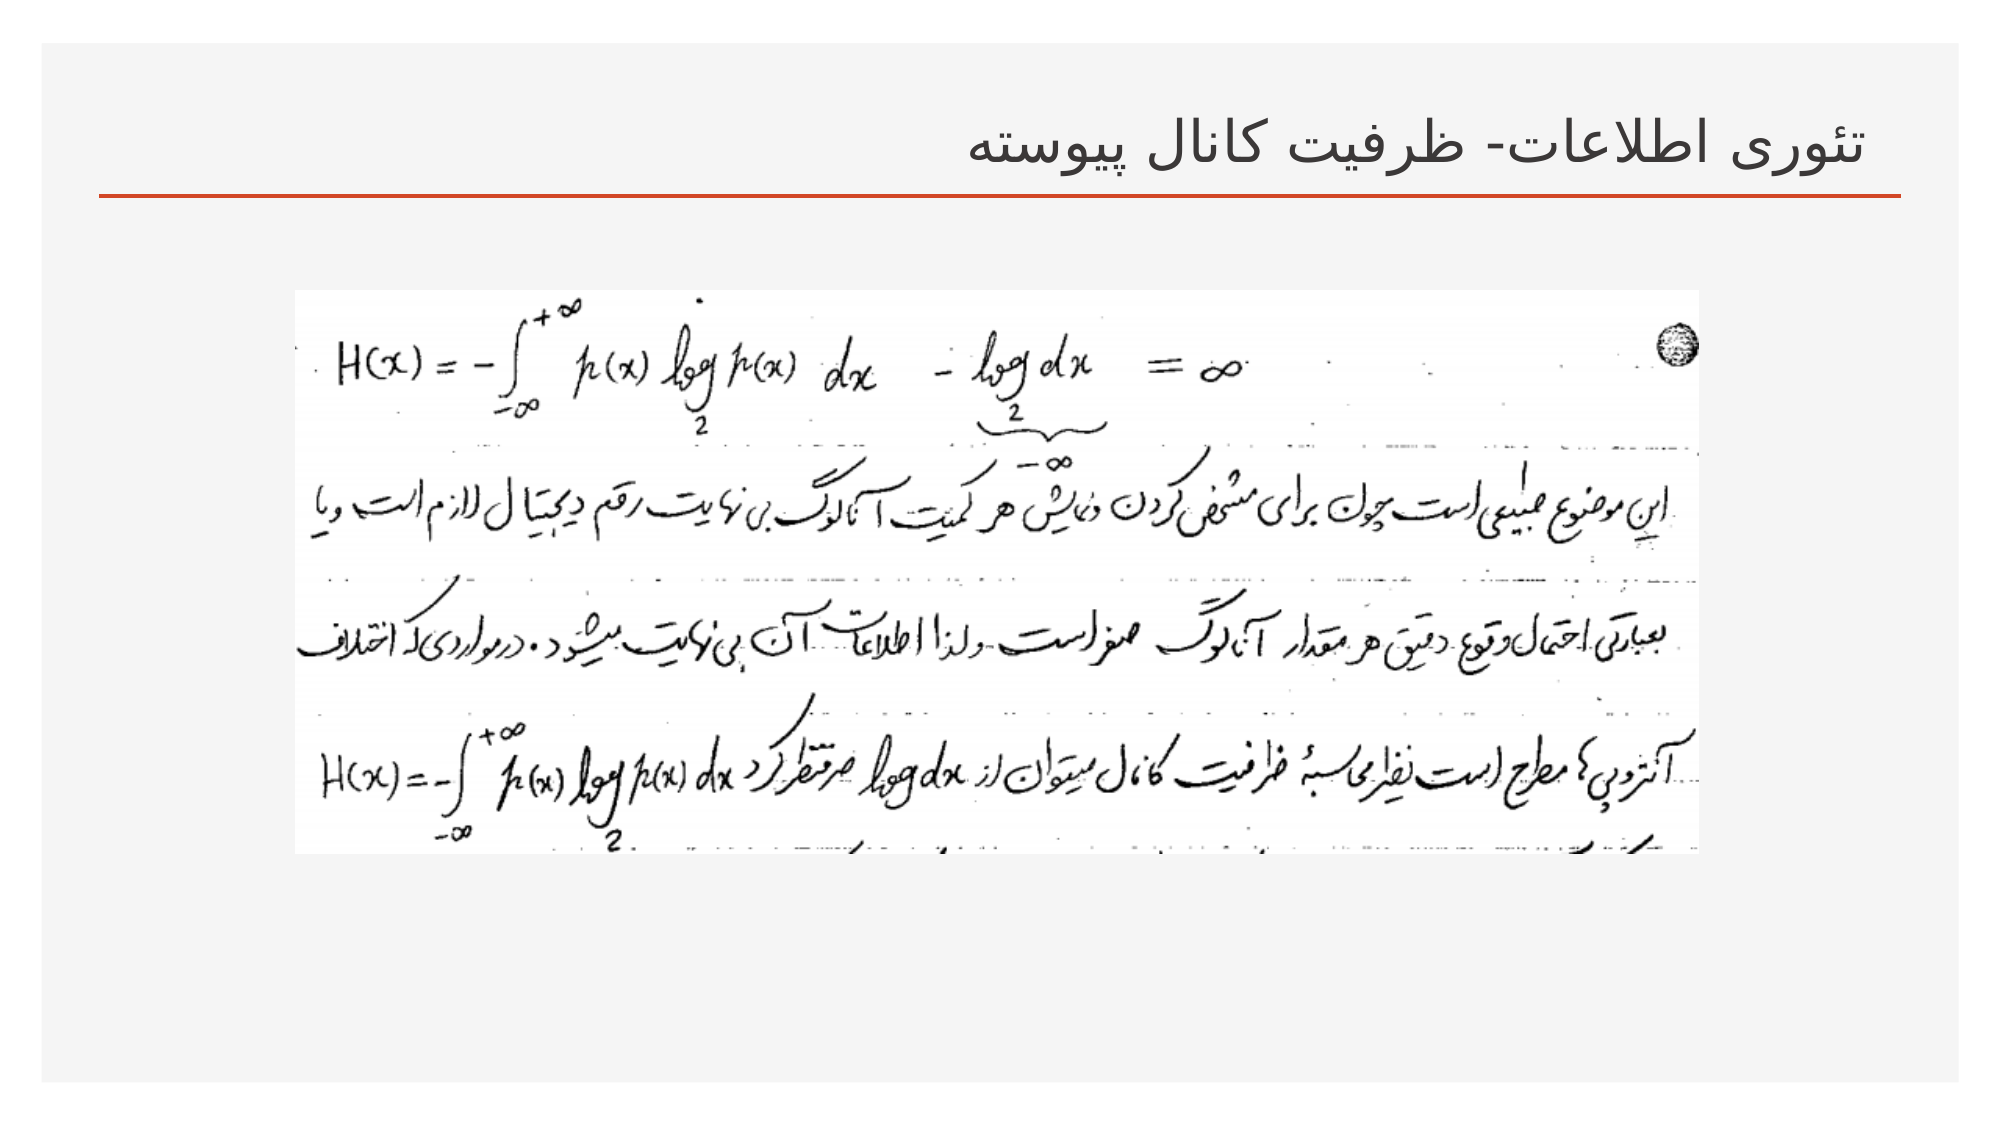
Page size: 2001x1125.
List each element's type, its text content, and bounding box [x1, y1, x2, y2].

title تئوری اطلاعات- ظرفیت کانال پیوسته [754, 77, 1883, 182]
picture [295, 290, 1699, 854]
